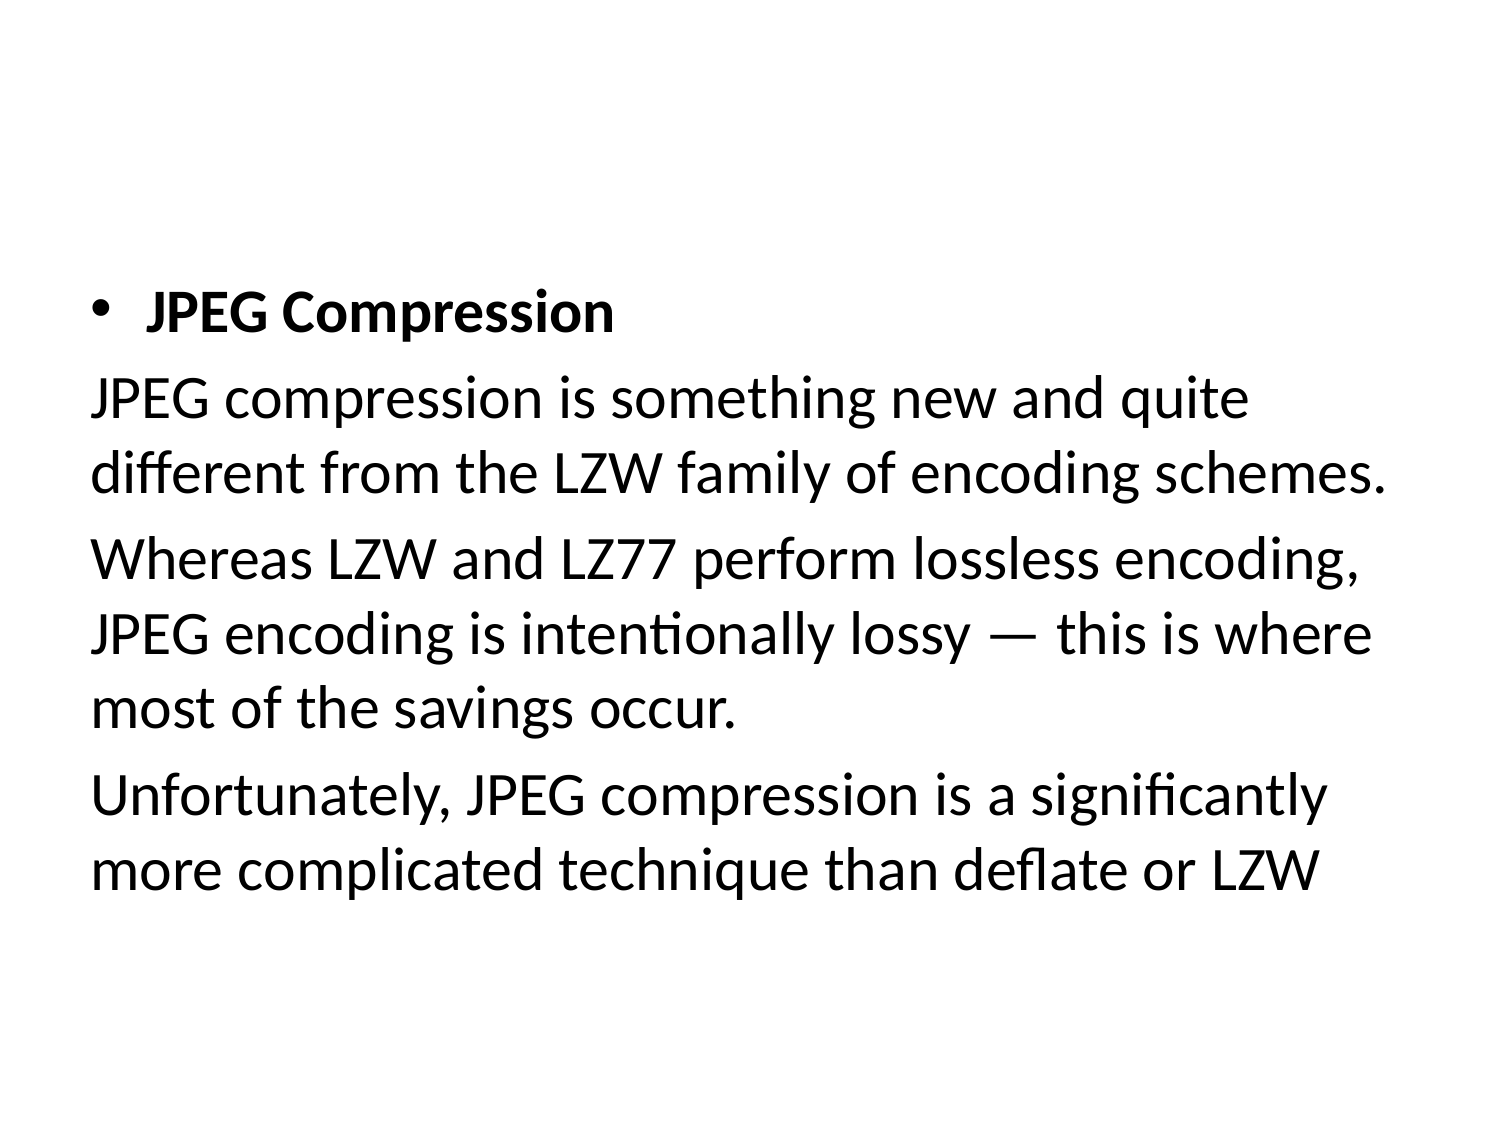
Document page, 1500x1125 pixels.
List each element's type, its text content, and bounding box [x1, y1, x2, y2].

list JPEG Compression JPEG compression is something new and quite different from the LZW family of encoding schemes. Whereas LZW and LZ77 perform lossless encoding, JPEG encoding is intentionally lossy — this is where most of the savings occur. Unfortunately, JPEG compression is a significantly more complicated technique than deflate or LZW [75, 262, 1425, 1005]
